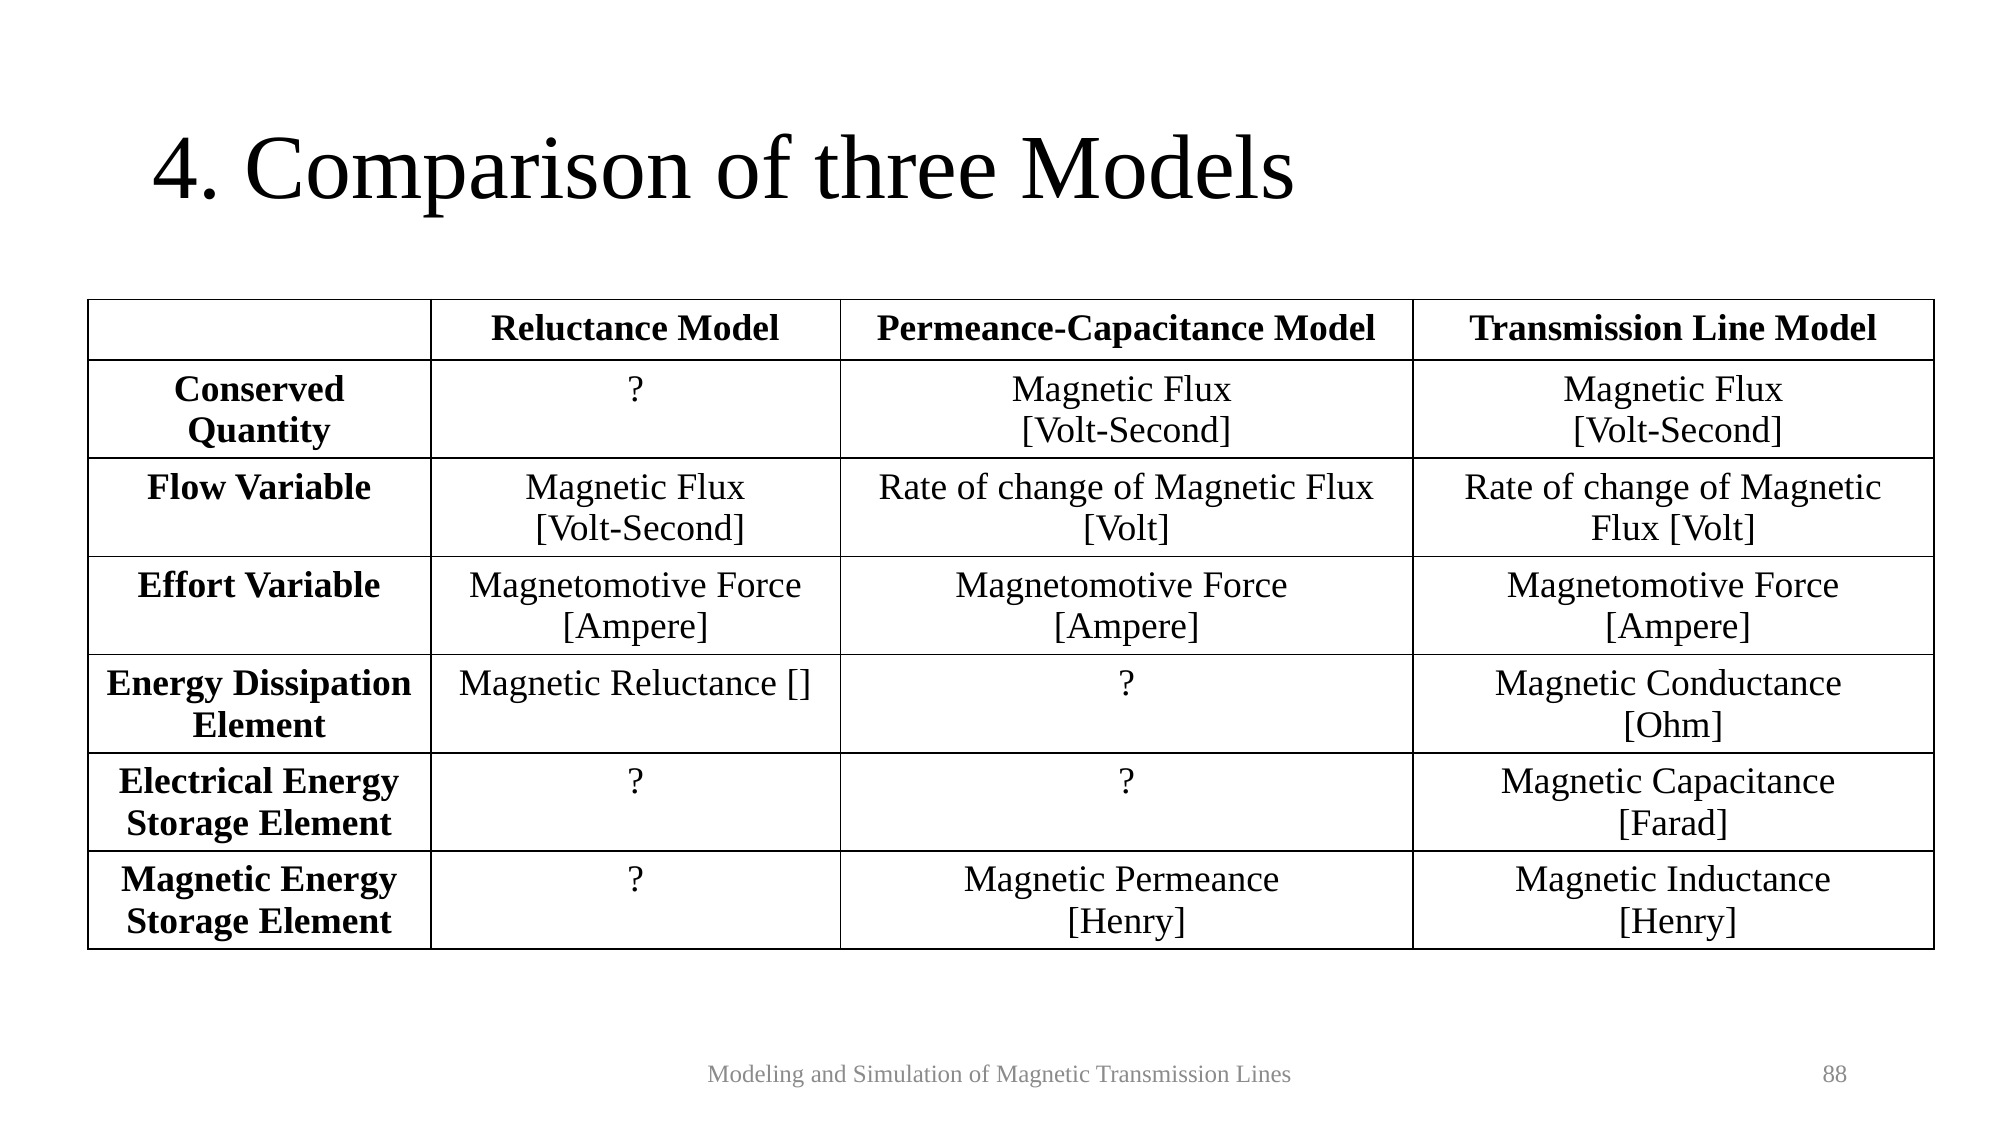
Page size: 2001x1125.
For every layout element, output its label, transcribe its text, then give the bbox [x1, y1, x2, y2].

title 4. Comparison of three Models [137, 59, 1863, 278]
footer Modeling and Simulation of Magnetic Transmission Lines [662, 1042, 1338, 1103]
slide_number 88 [1412, 1042, 1863, 1103]
